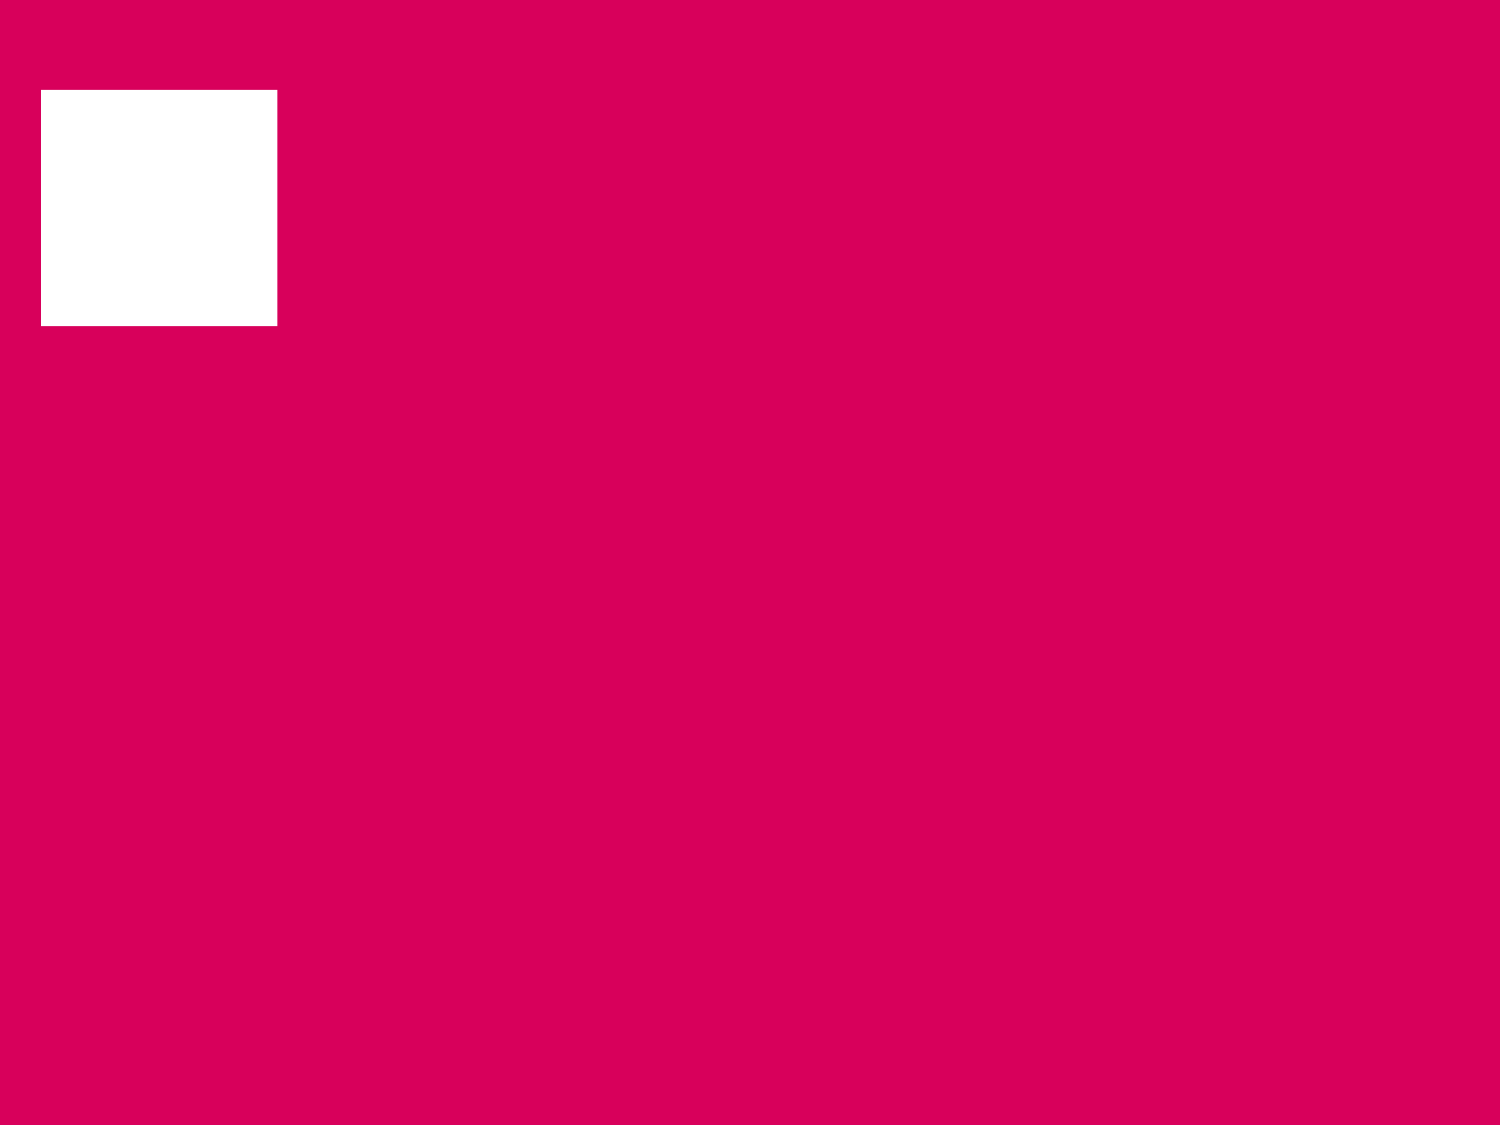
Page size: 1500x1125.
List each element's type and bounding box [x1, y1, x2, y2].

text_box [39, 88, 279, 328]
